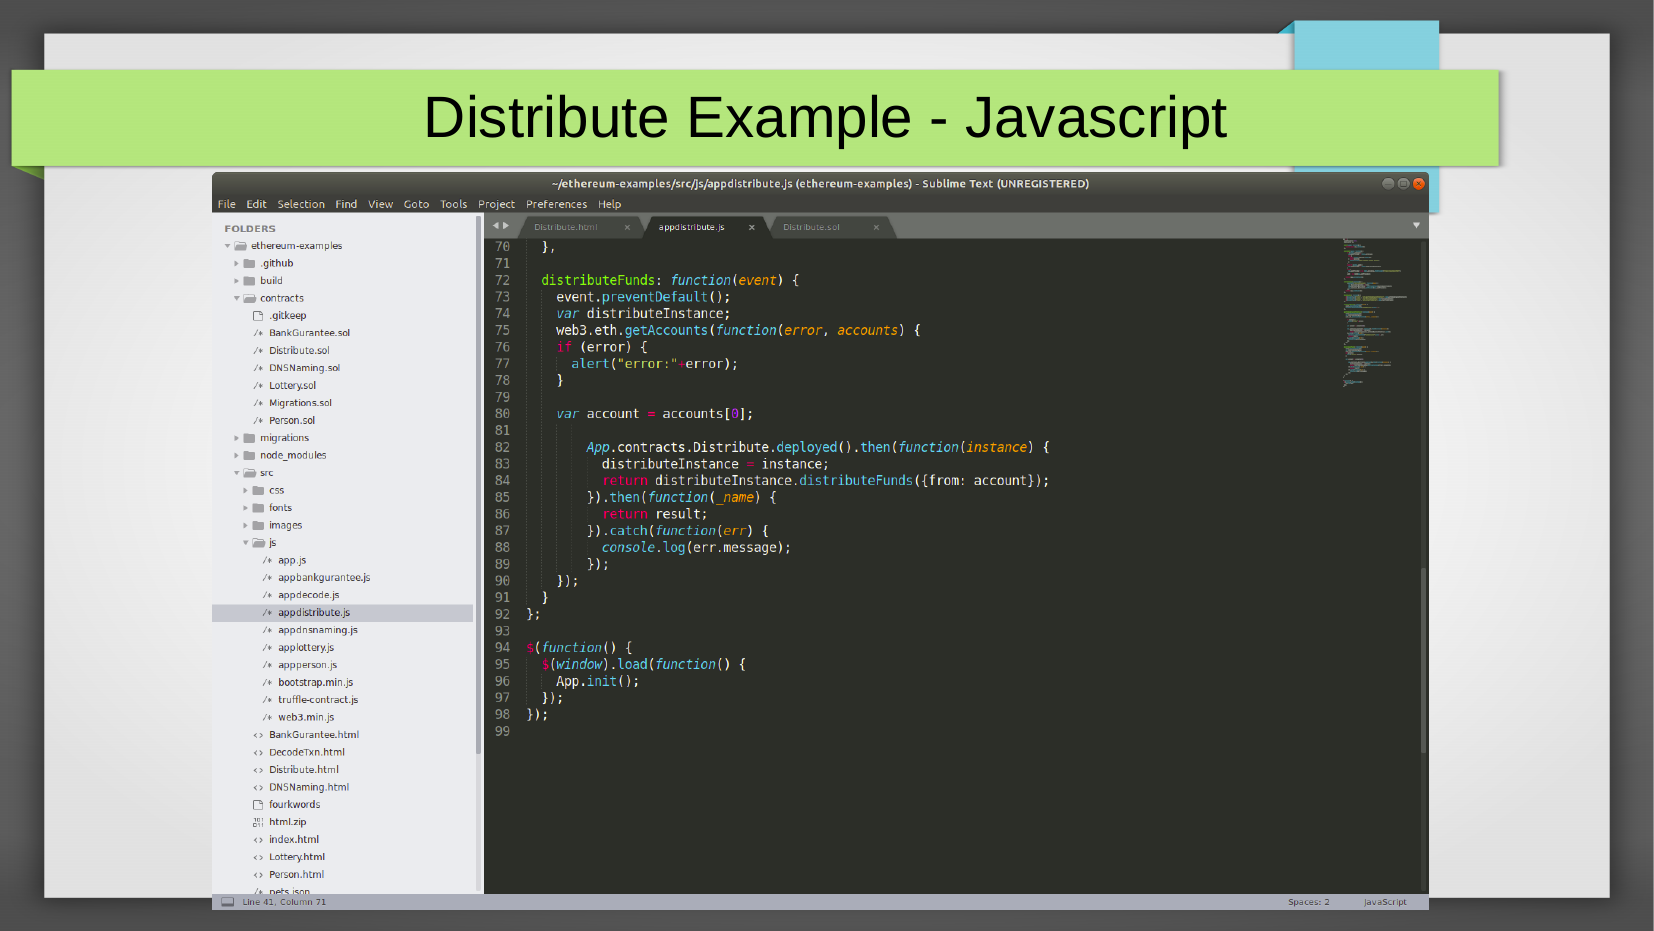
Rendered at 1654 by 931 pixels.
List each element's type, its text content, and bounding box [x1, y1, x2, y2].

text_box Distribute Example - Javascript [82, 37, 1571, 192]
picture [0, 0, 1654, 931]
